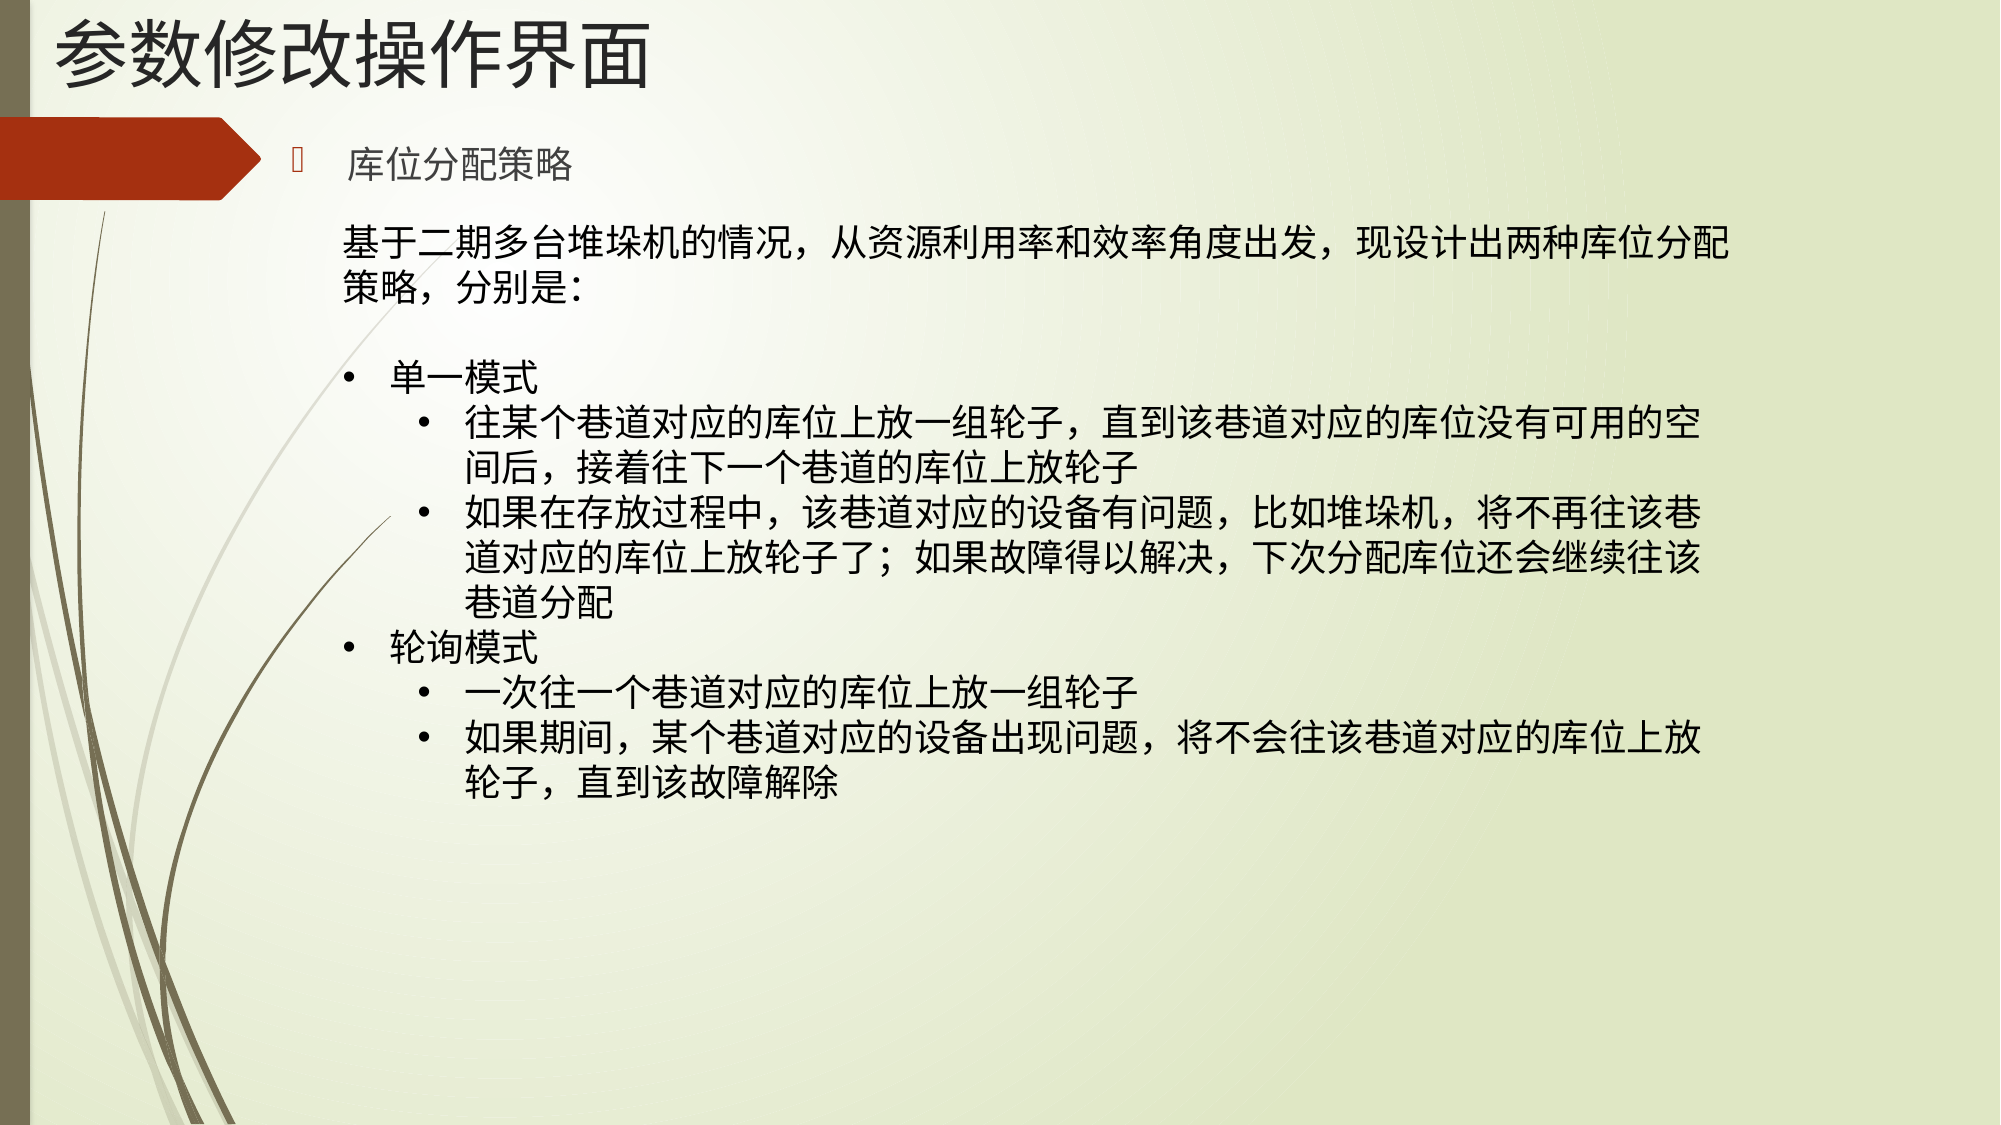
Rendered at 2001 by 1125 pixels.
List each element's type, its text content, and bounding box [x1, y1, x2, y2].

title 参数修改操作界面 [38, 0, 849, 111]
list 库位分配策略 [276, 133, 673, 198]
text_box 基于二期多台堆垛机的情况，从资源利用率和效率角度出发，现设计出两种库位分配策略，分别是： 单一模式 往某个巷道对应的库位上放一组轮子，直到该巷道对应的库位没有可用的空间后，接着往下一个巷道的库位上放轮子 如果在存放过程中，该巷道对应的设备有问题，比如堆垛机，将不再往该巷道对应的库位上放轮子了；如果故障得以解决，下次分配库位还会继续往该巷道分配 轮询模式 一次往一个巷道对应的库位上放一组轮子 如果期间，某个巷道对应的设备出现问题，将不会往该巷道对应的库位上放轮子，直到该故障解除 [327, 211, 1746, 812]
